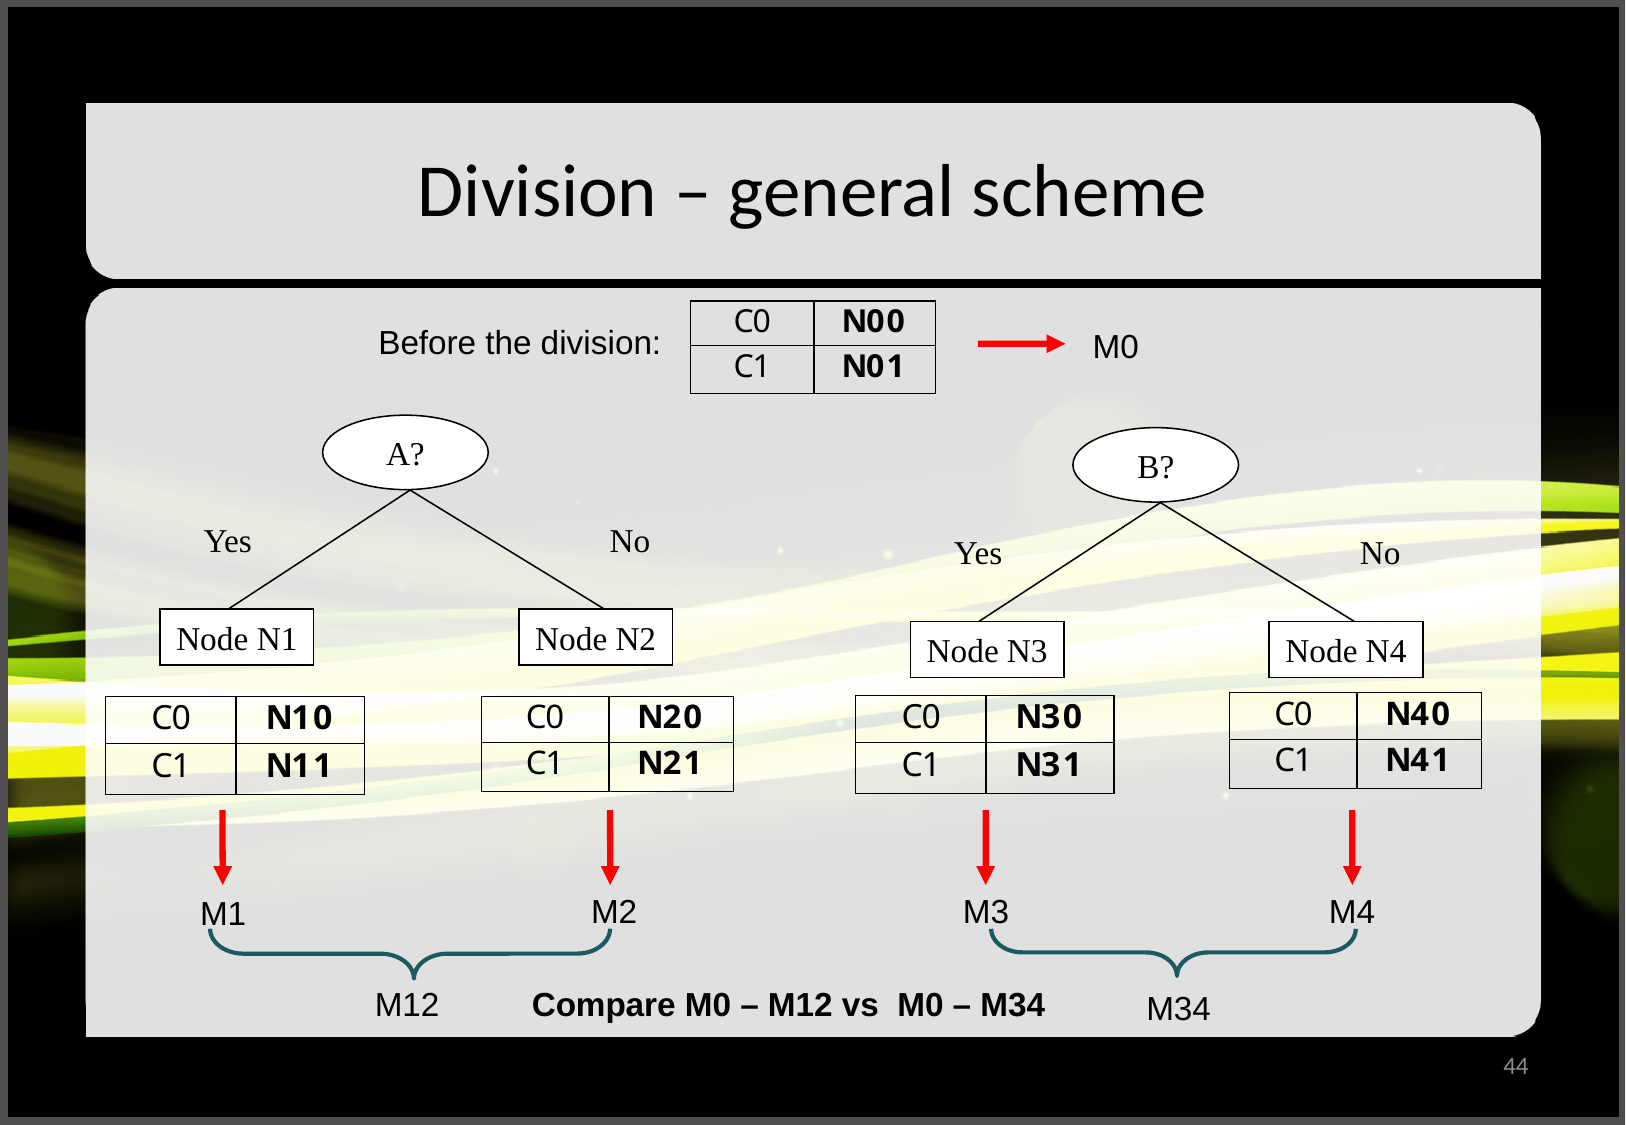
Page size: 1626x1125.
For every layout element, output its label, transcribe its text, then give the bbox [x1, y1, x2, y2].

title Division – general scheme [80, 107, 1544, 266]
text_box Before the division: [363, 314, 677, 370]
text_box Yes [188, 511, 267, 567]
text_box Node N4 [1269, 621, 1423, 678]
text_box A? [322, 415, 489, 490]
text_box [209, 928, 1357, 1036]
text_box Node N2 [518, 609, 673, 666]
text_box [184, 809, 1427, 941]
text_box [977, 317, 1191, 374]
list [97, 695, 373, 811]
picture [0, 0, 1626, 1125]
text_box B? [1072, 427, 1239, 503]
text_box Node N1 [160, 609, 314, 666]
text_box Yes [938, 524, 1018, 579]
text_box No [1344, 524, 1416, 579]
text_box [847, 694, 1124, 808]
slide_number 44 [1164, 1035, 1544, 1096]
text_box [473, 695, 742, 808]
text_box Node N3 [910, 621, 1064, 678]
text_box No [594, 511, 666, 567]
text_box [682, 300, 945, 410]
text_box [1221, 692, 1491, 805]
